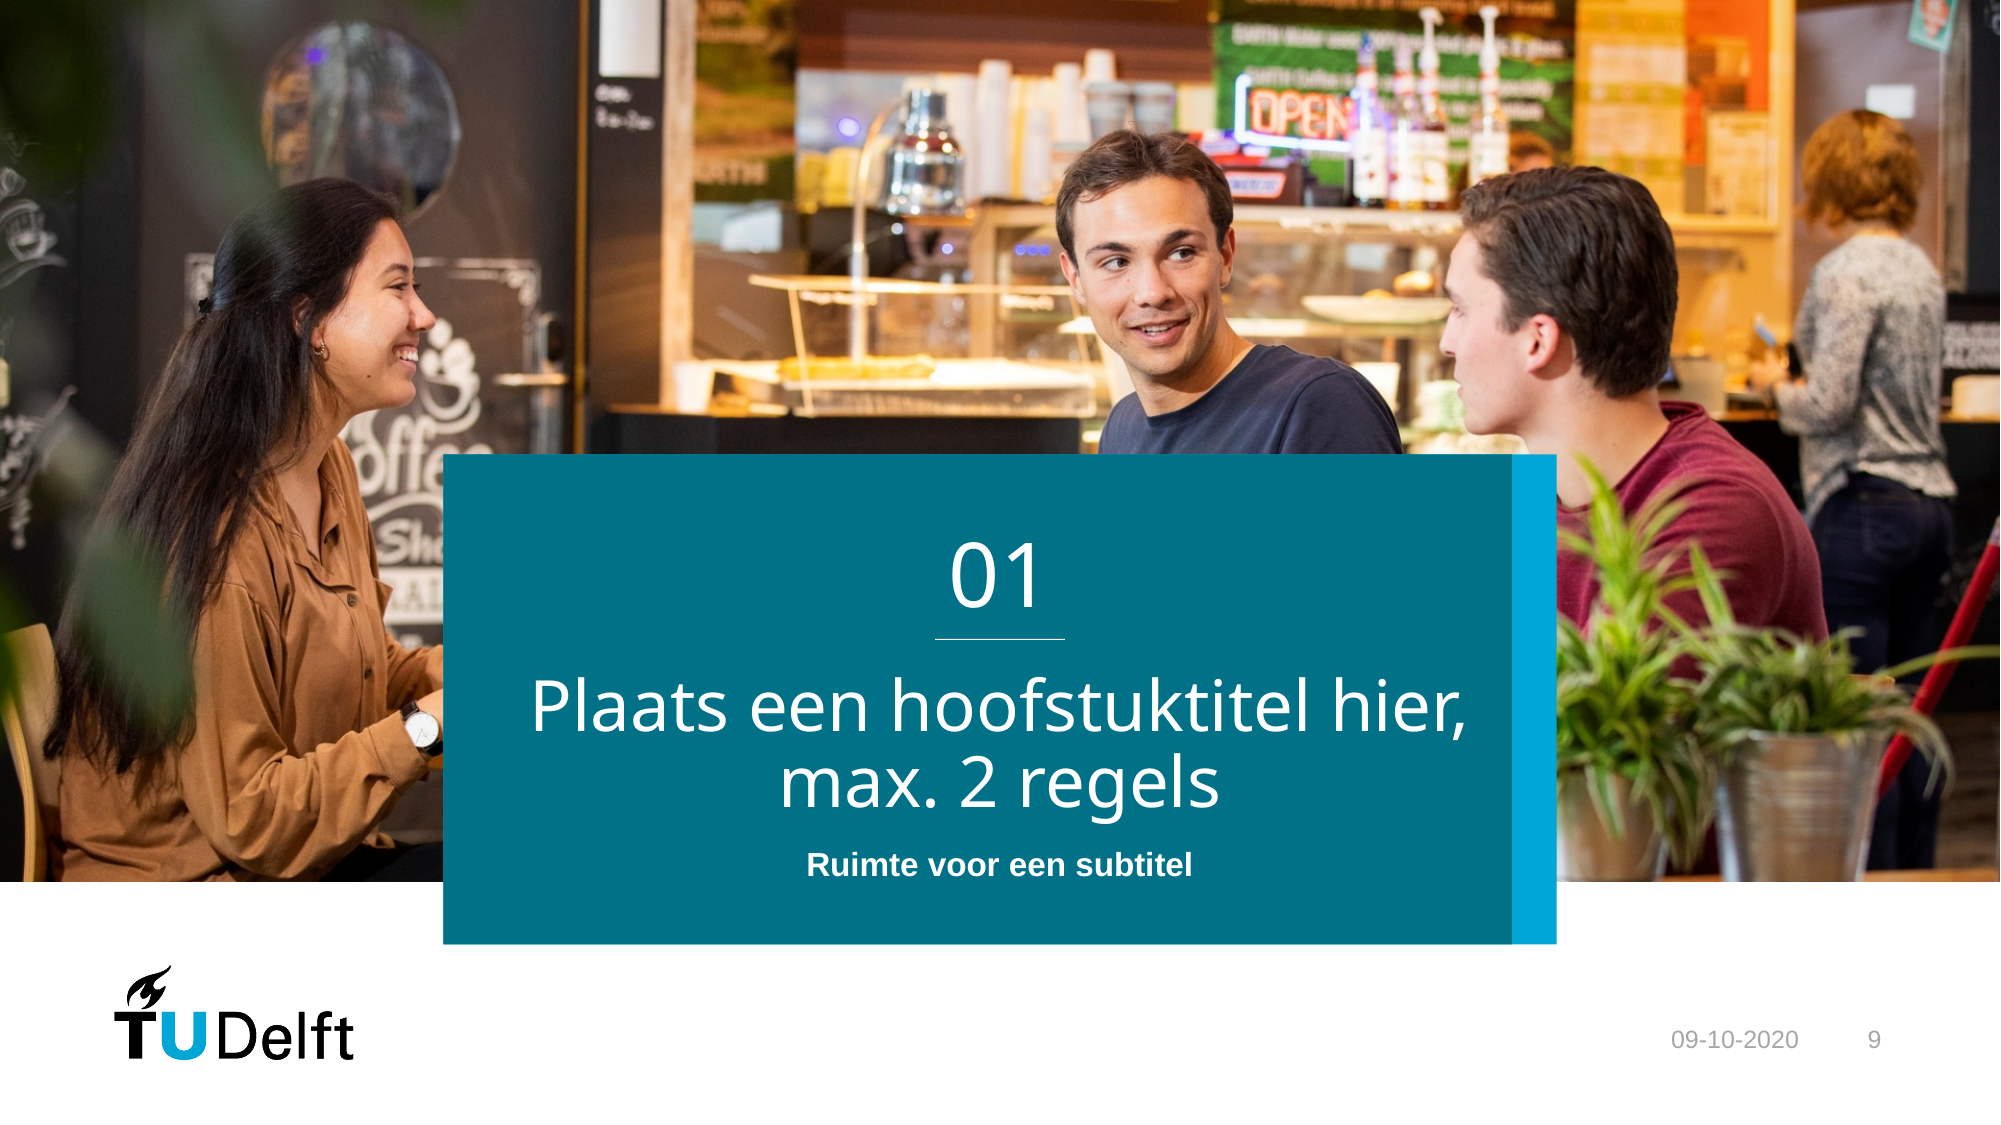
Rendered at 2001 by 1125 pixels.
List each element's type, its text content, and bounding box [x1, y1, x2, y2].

text_box [443, 893, 1512, 945]
text_box <number> [1853, 1024, 1882, 1053]
text_box 09-10-2020 [1605, 1023, 1800, 1054]
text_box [0, 0, 2000, 882]
text_box [1512, 893, 1557, 945]
